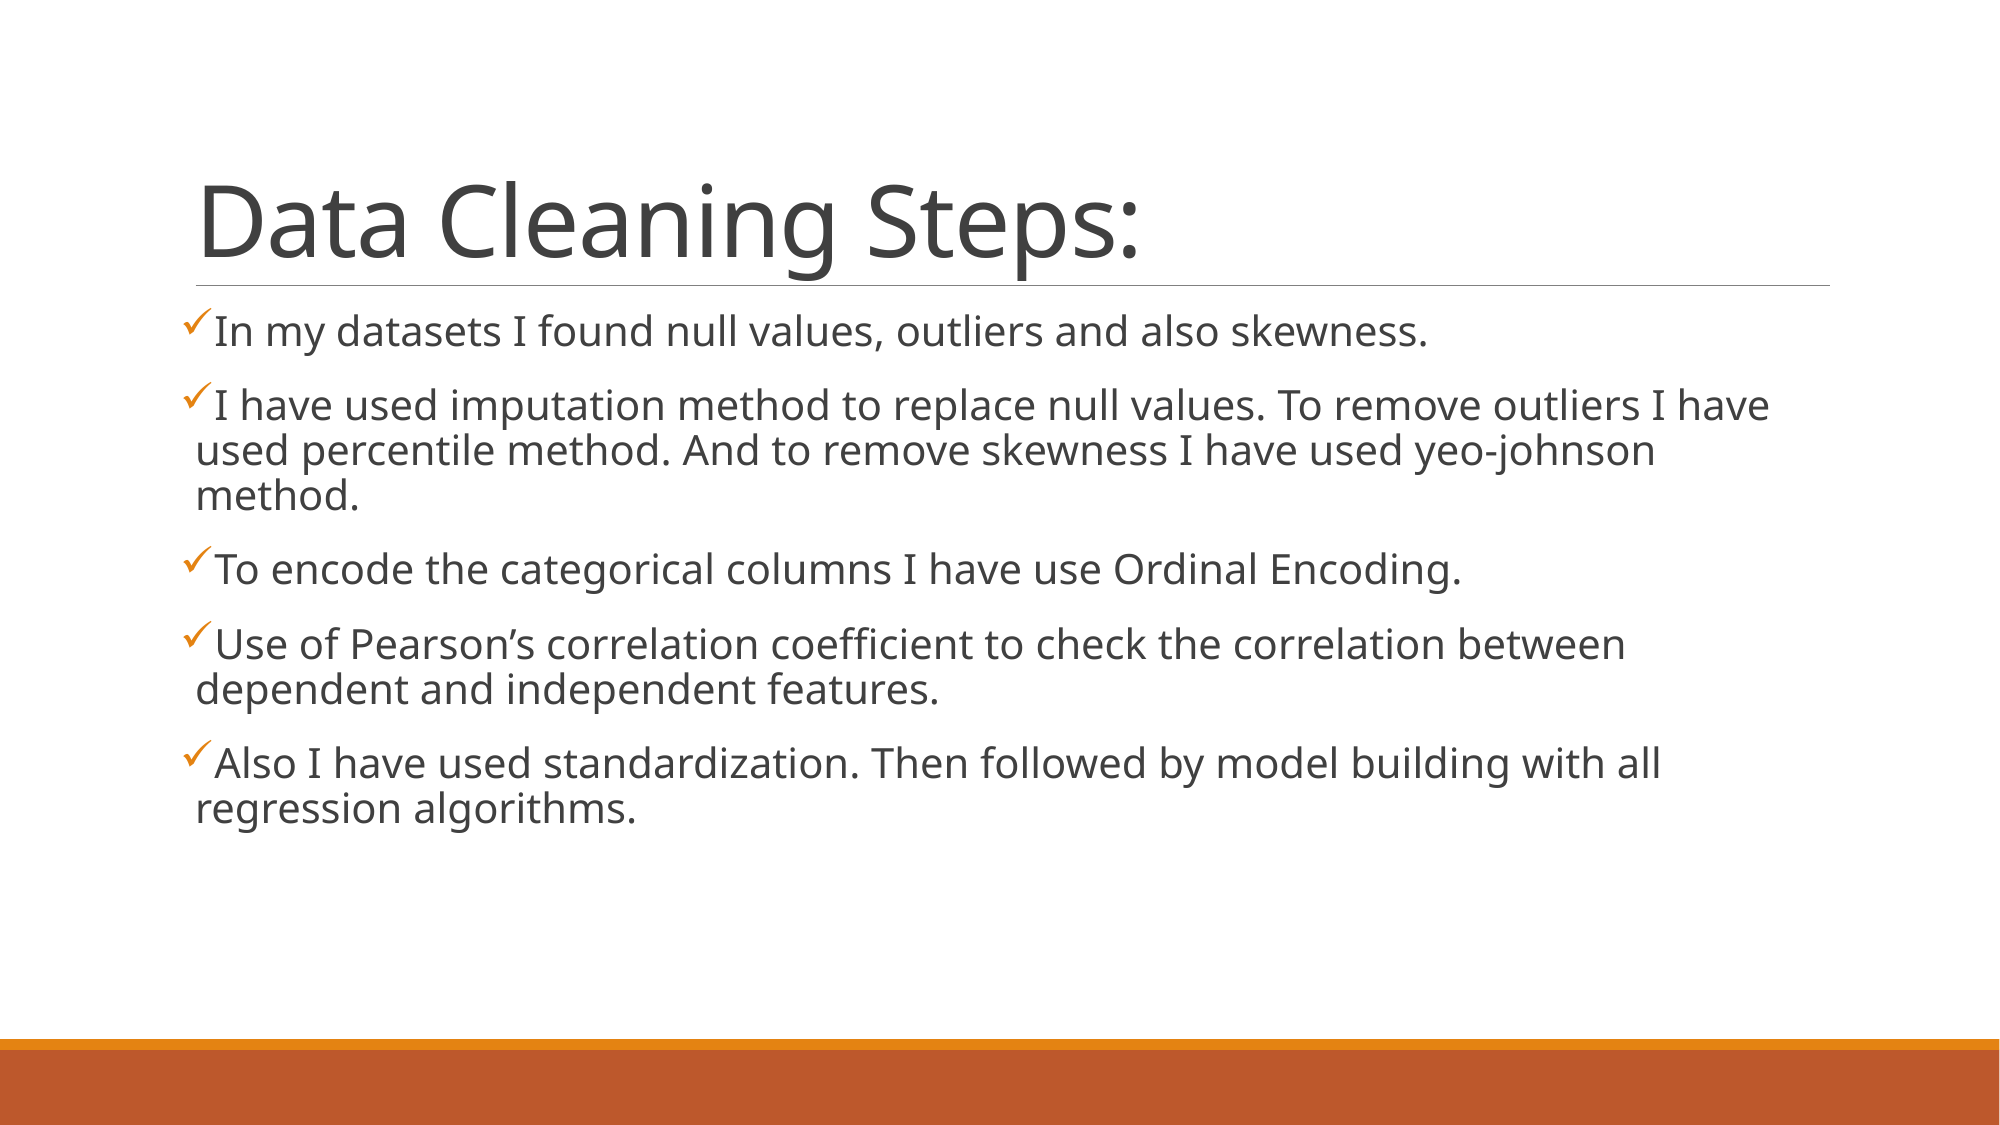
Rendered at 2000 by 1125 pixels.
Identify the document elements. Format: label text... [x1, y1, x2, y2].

title Data Cleaning Steps: [179, 47, 1830, 285]
list In my datasets I found null values, outliers and also skewness. I have used imputation method to replace null values. To remove outliers I have used percentile method. And to remove skewness I have used yeo-johnson method. To encode the categorical columns I have use Ordinal Encoding. Use of Pearson’s correlation coefficient to check the correlation between dependent and independent features. Also I have used standardization. Then followed by model building with all regression algorithms. [179, 302, 1830, 963]
